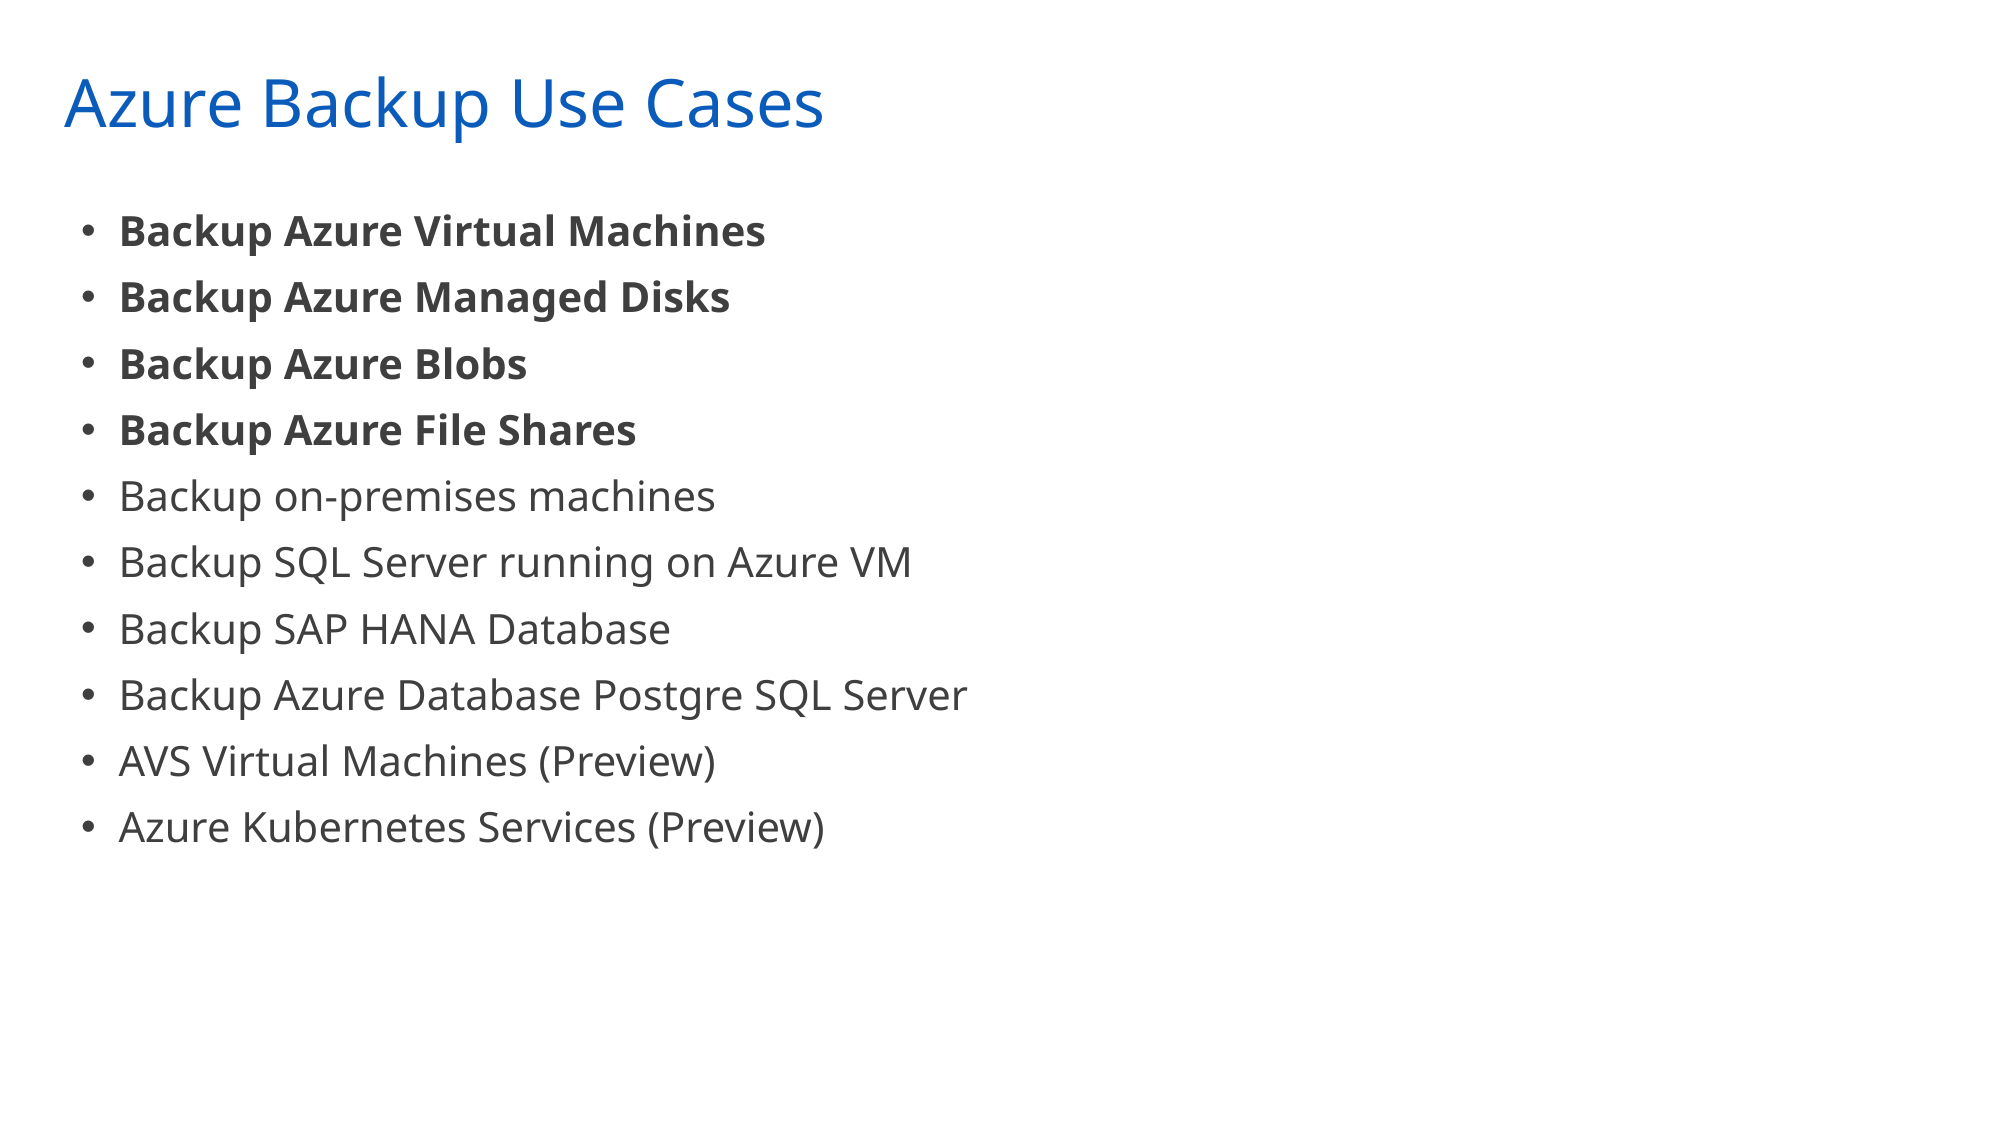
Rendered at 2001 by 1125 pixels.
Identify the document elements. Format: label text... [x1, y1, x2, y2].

list Backup Azure Virtual Machines Backup Azure Managed Disks Backup Azure Blobs Backup Azure File Shares Backup on-premises machines Backup SQL Server running on Azure VM Backup SAP HANA Database Backup Azure Database Postgre SQL Server AVS Virtual Machines (Preview) Azure Kubernetes Services (Preview) [66, 187, 1899, 1001]
title Azure Backup Use Cases [49, 49, 1899, 162]
